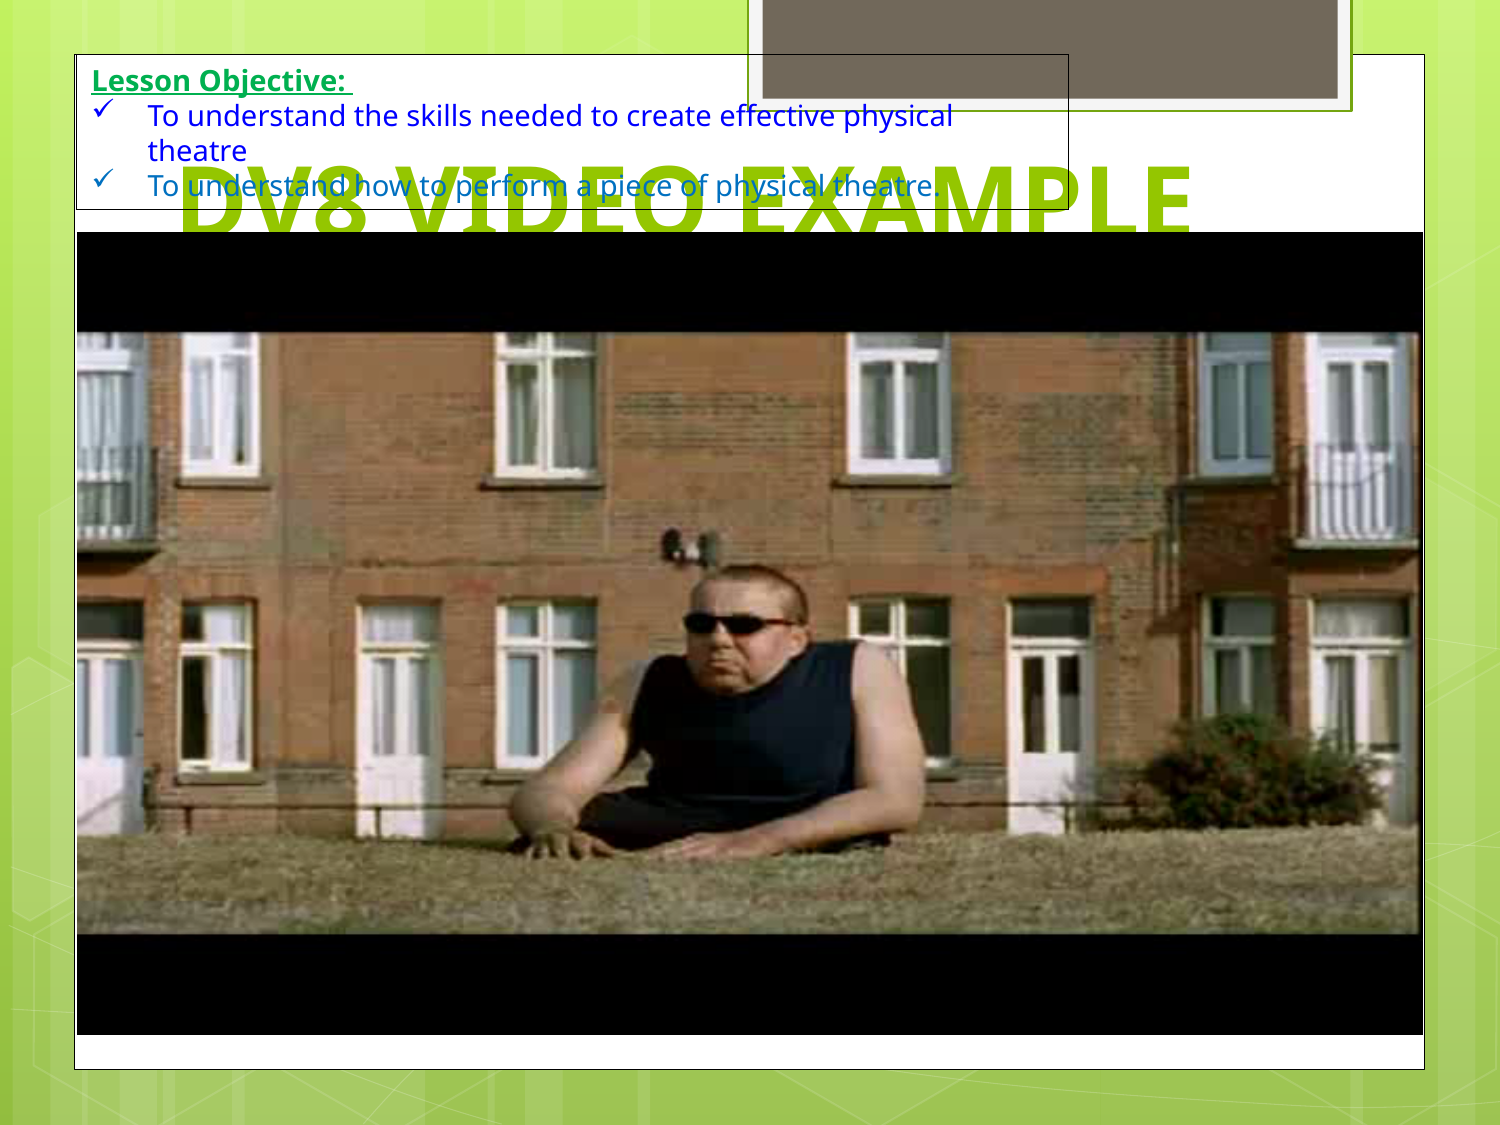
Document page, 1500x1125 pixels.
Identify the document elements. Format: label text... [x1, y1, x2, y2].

title DV8 VIDEO EXAMPLE [159, 78, 1312, 229]
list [76, 231, 1424, 1036]
text_box Lesson Objective: To understand the skills needed to create effective physical theatre To understand how to perform a piece of physical theatre. [76, 54, 1069, 210]
